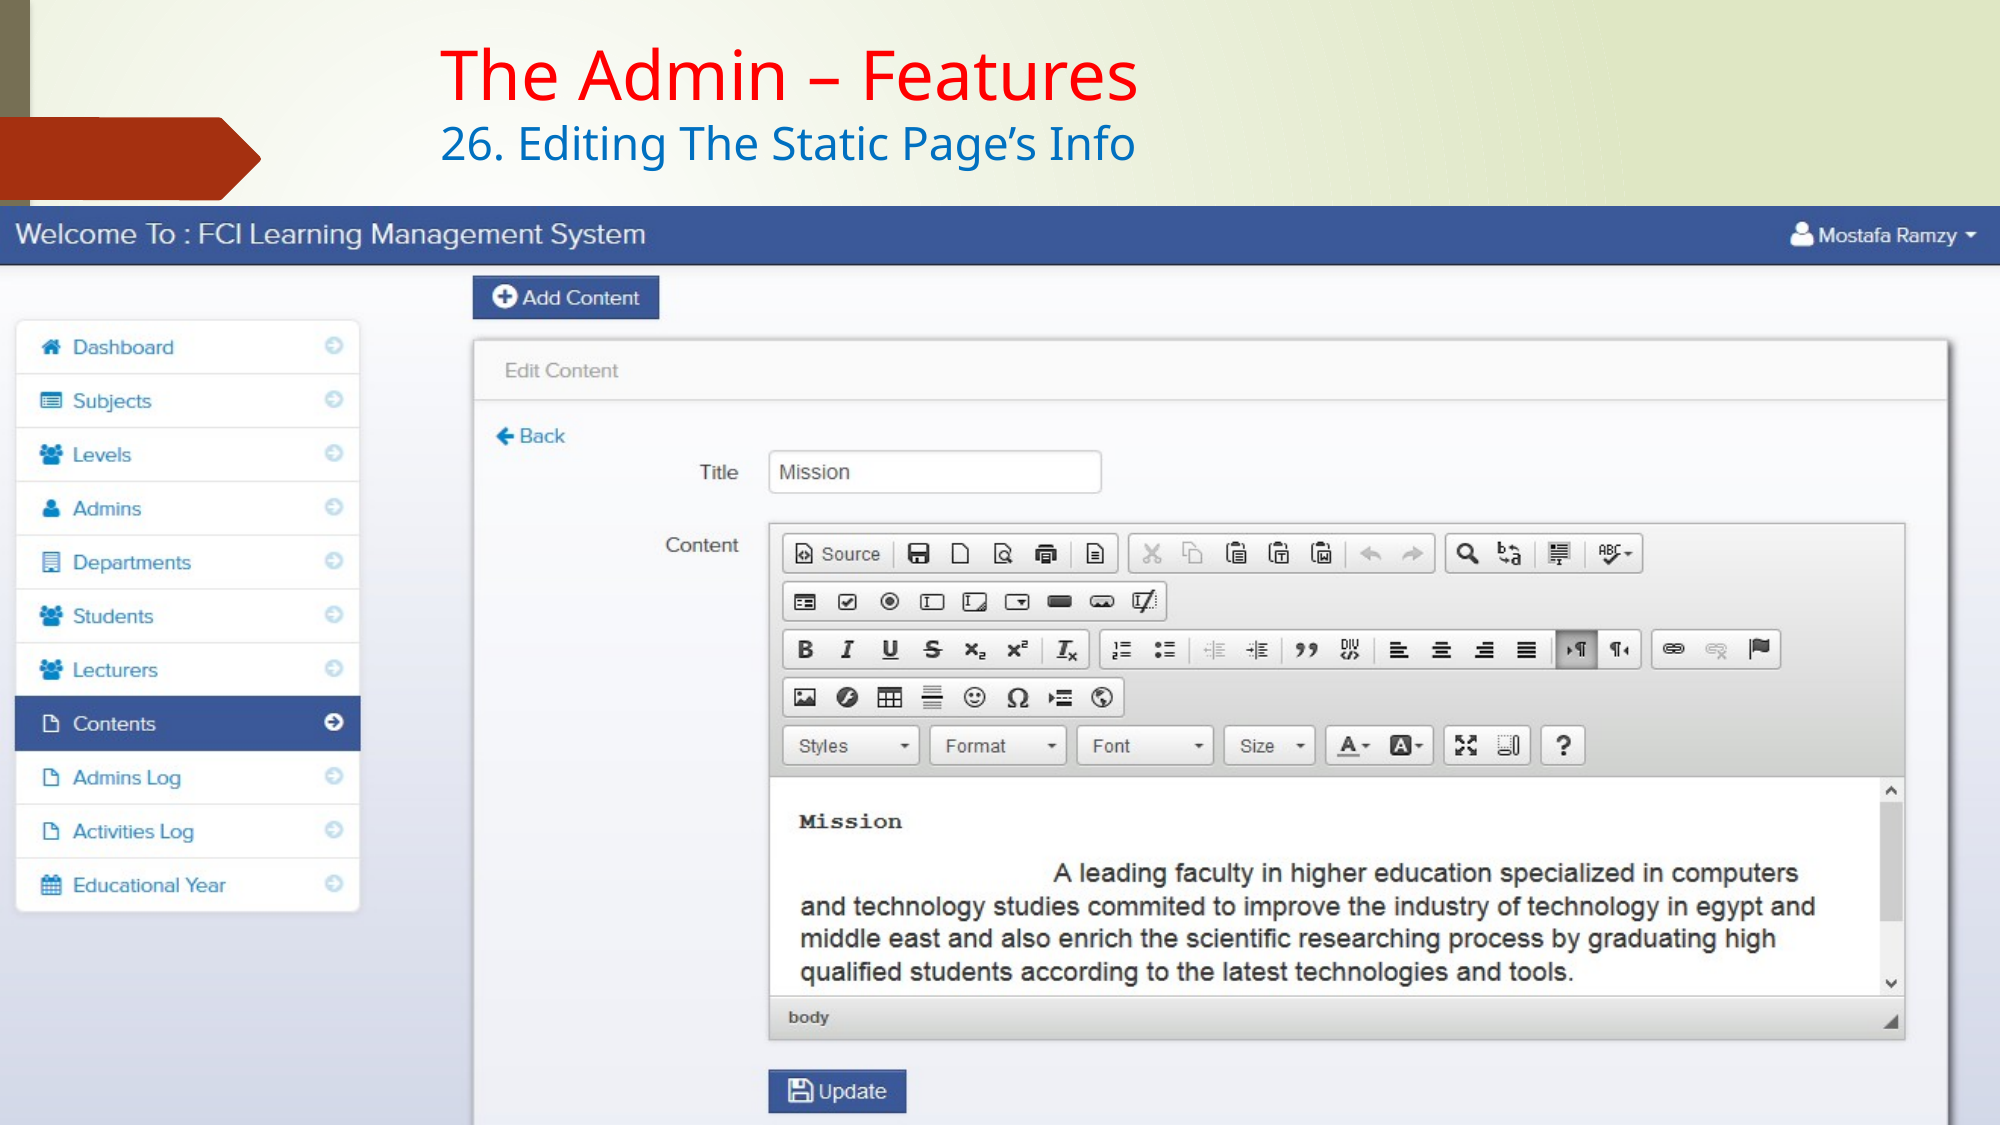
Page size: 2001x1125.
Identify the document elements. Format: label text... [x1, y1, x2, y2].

title The Admin – Features 26. Editing The Static Page’s Info [425, 23, 1888, 179]
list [0, 206, 2000, 1125]
